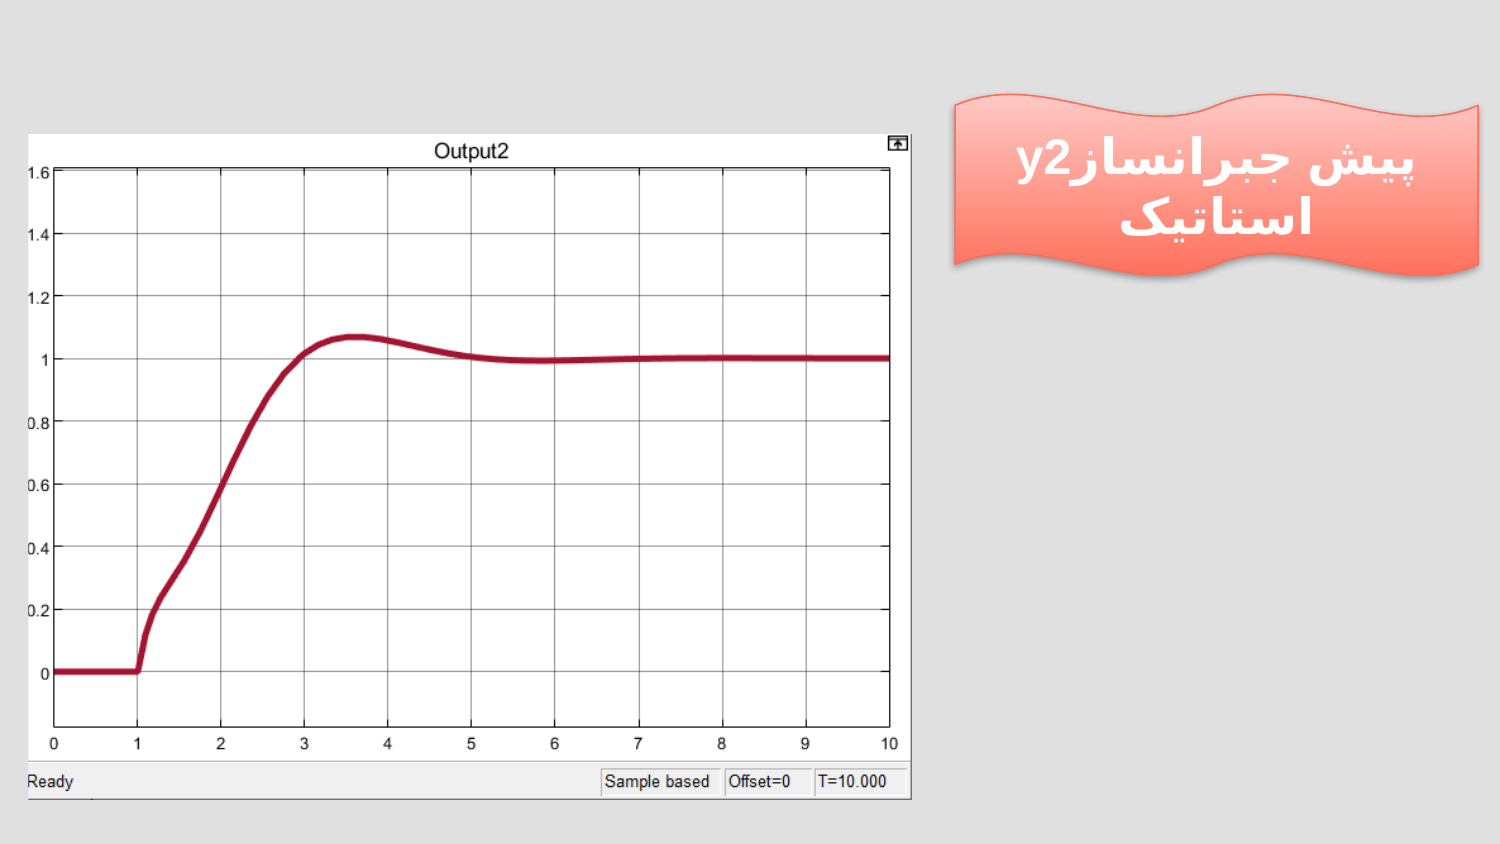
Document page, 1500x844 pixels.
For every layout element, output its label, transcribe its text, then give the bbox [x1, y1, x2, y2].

picture [28, 134, 913, 800]
text_box y2پیش جبرانساز استاتیک [954, 93, 1479, 277]
